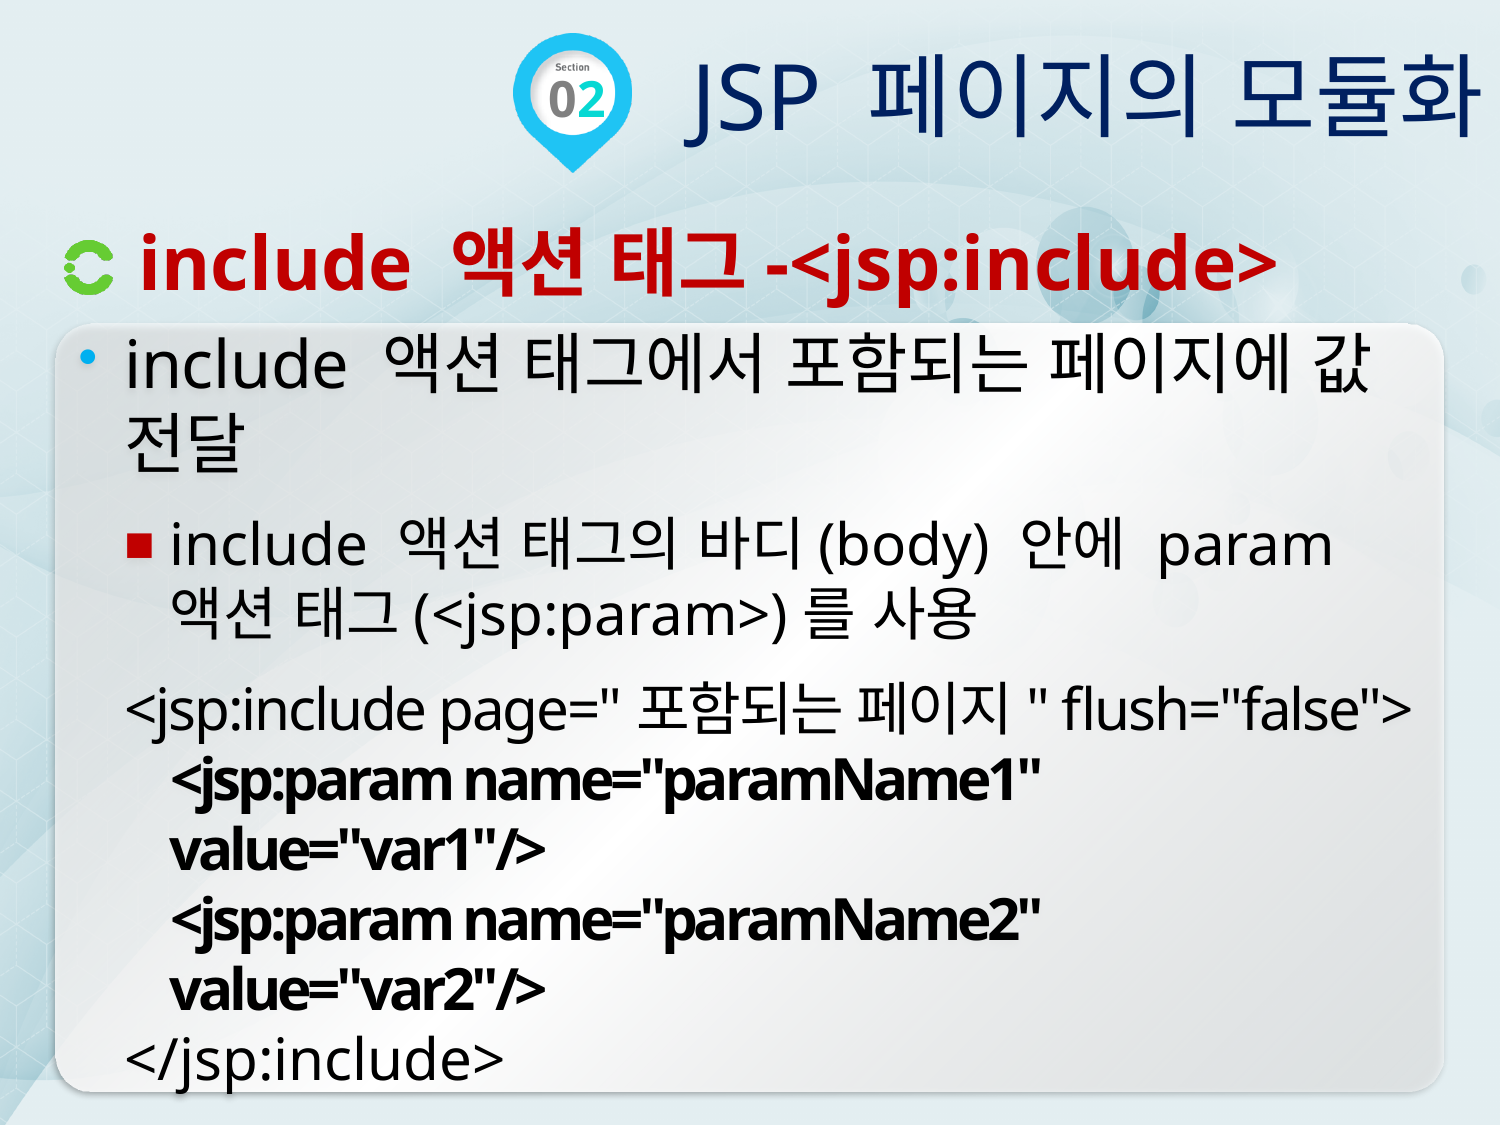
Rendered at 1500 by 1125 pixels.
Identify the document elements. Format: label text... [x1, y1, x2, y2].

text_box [513, 33, 633, 173]
text_box include 액션 태그-<jsp:include> [123, 208, 1295, 313]
title JSP 페이지의 모듈화 [0, 0, 1500, 188]
picture [64, 240, 113, 295]
text_box include 액션 태그에서 포함되는 페이지에 값 전달 include 액션 태그의 바디(body) 안에 param 액션 태그(<jsp:param>)를 사용 <jsp:include page="포함되는 페이지" flush="false"> <jsp:param name="paramName1" value="var1"/> <jsp:param name="paramName2" value="var2"/> </jsp:include> [53, 321, 1446, 1094]
